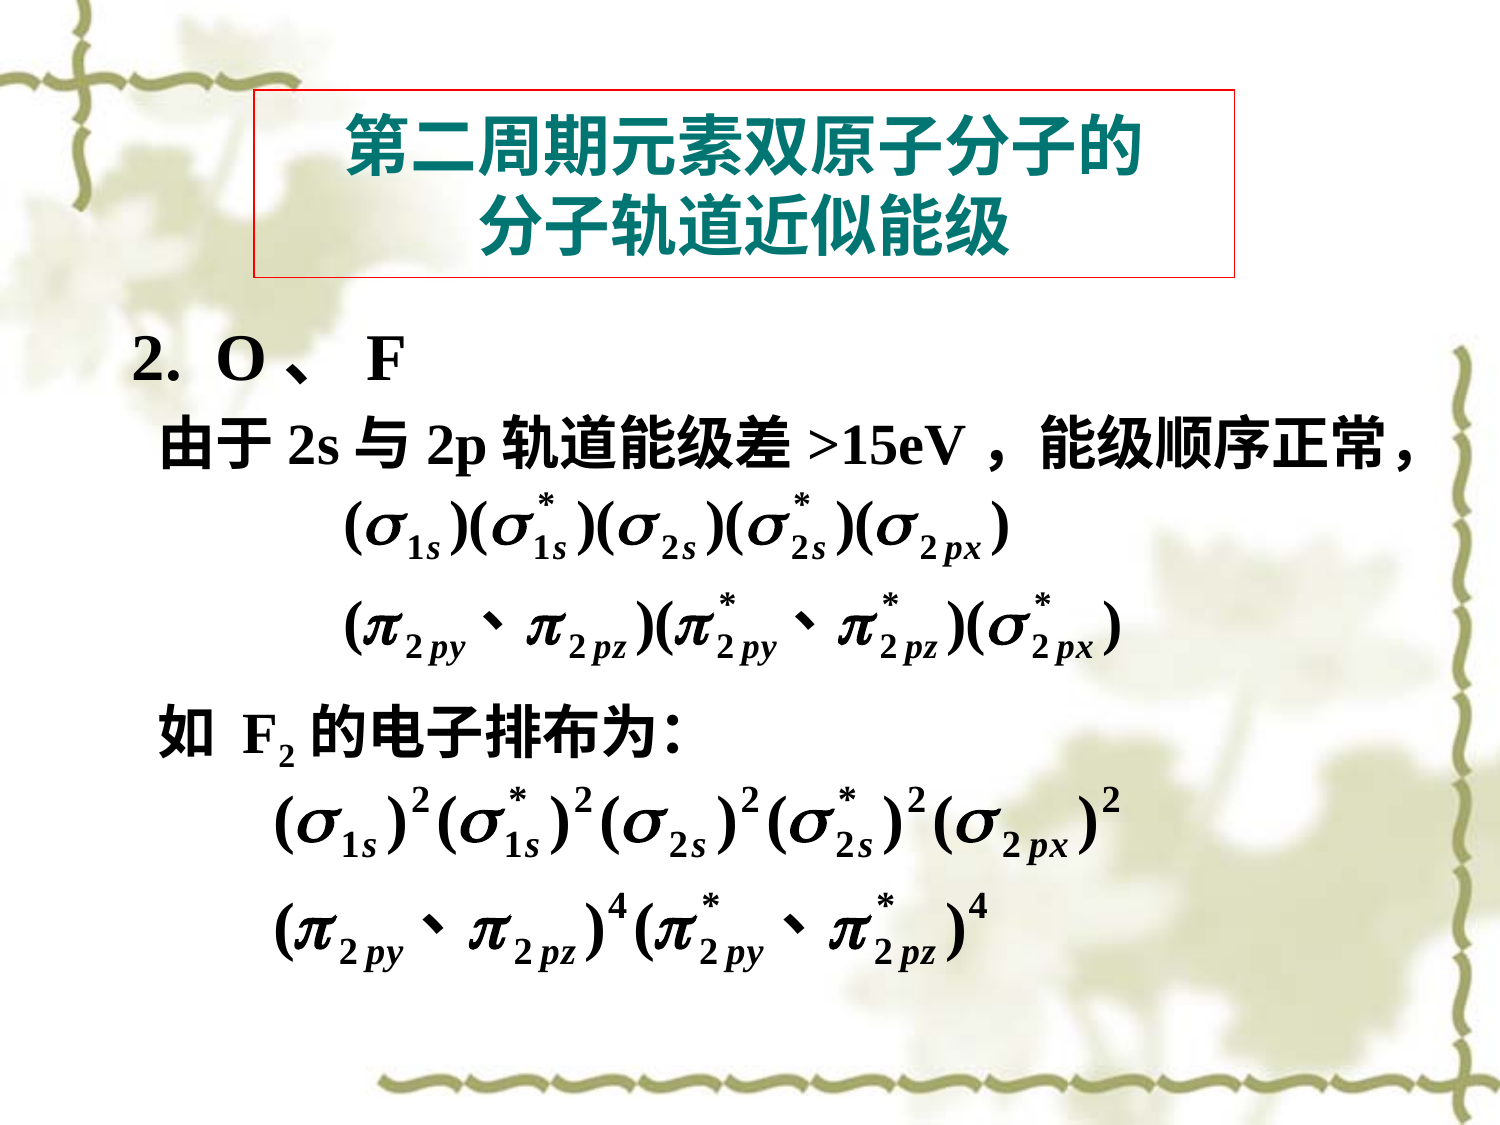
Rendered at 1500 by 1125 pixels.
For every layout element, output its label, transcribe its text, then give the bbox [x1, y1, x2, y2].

text_box 第二周期元素双原子分子的 分子轨道近似能级 [253, 90, 1235, 278]
title 2. O、F [116, 302, 1436, 405]
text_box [336, 476, 1134, 681]
list 由于2s与2p轨道能级差>15eV，能级顺序正常， 如 F2的电子排布为： [88, 384, 1426, 1048]
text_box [265, 769, 1135, 988]
picture [0, 0, 1500, 1125]
